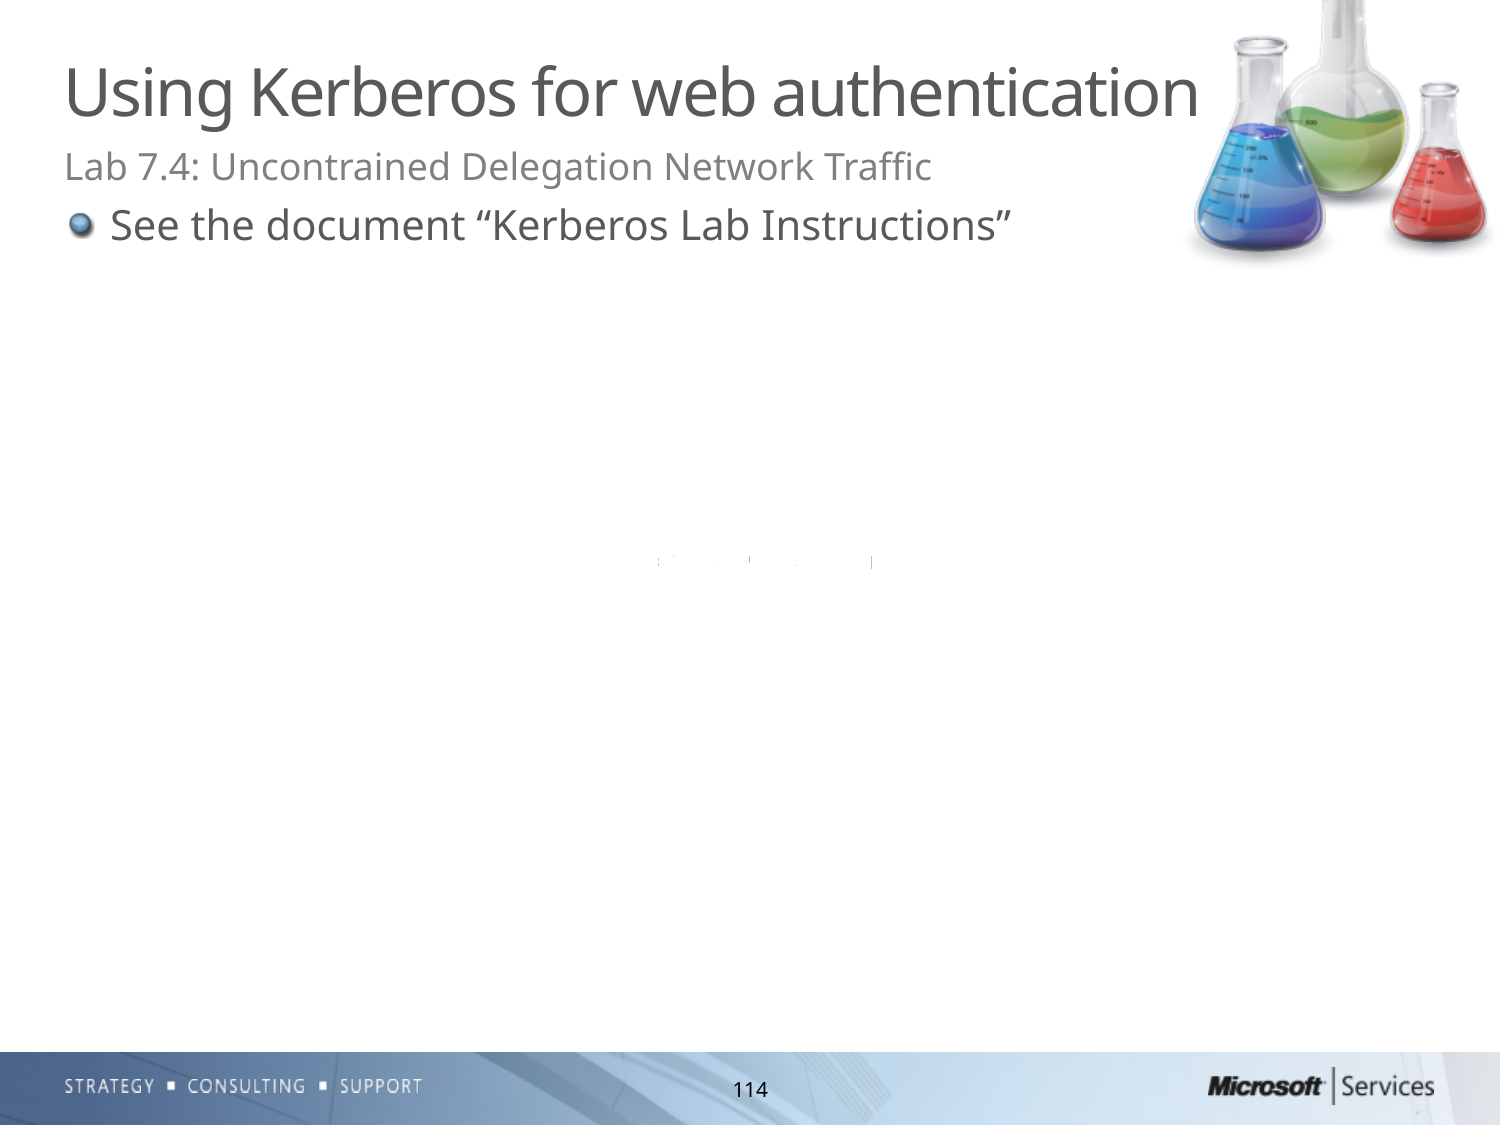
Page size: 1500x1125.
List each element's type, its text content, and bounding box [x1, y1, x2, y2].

list Lab 7.4: Uncontrained Delegation Network Traffic [63, 143, 1158, 188]
picture [1163, 0, 1500, 278]
title Using Kerberos for web authentication [63, 59, 1158, 143]
picture [613, 556, 887, 569]
picture [0, 1052, 1500, 1125]
picture [64, 209, 95, 239]
list See the document “Kerberos Lab Instructions” [64, 198, 1158, 250]
